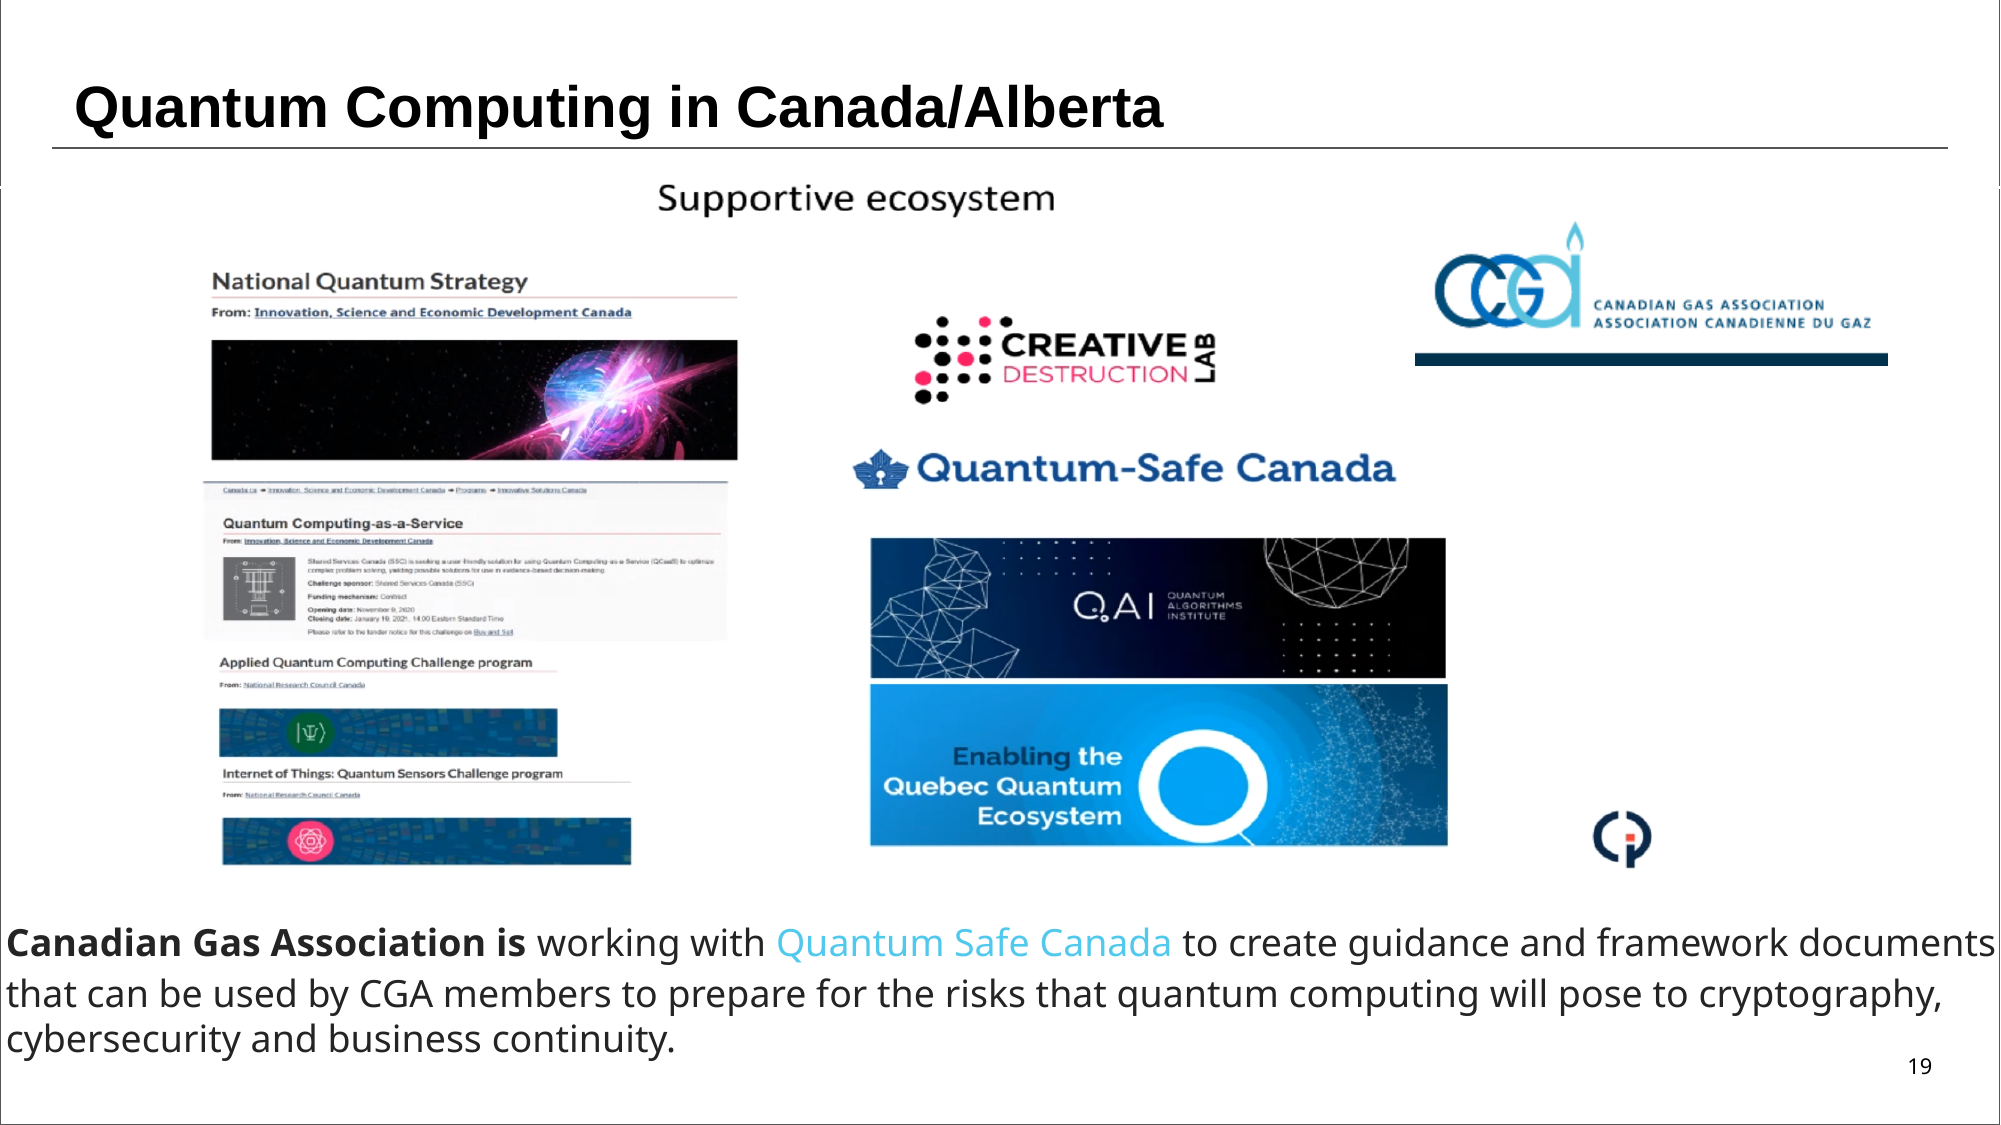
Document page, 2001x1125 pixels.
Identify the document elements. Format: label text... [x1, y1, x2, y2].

text_box Quantum Computing in Canada/Alberta [59, 62, 1180, 147]
slide_number 19 [1497, 1068, 1948, 1098]
text_box Canadian Gas Association is working with Quantum Safe Canada to create guidance and framework documents that can be used by CGA members to prepare for the risks that quantum computing will pose to cryptography, cybersecurity and business continuity. [0, 911, 2000, 1068]
picture [201, 174, 1888, 876]
